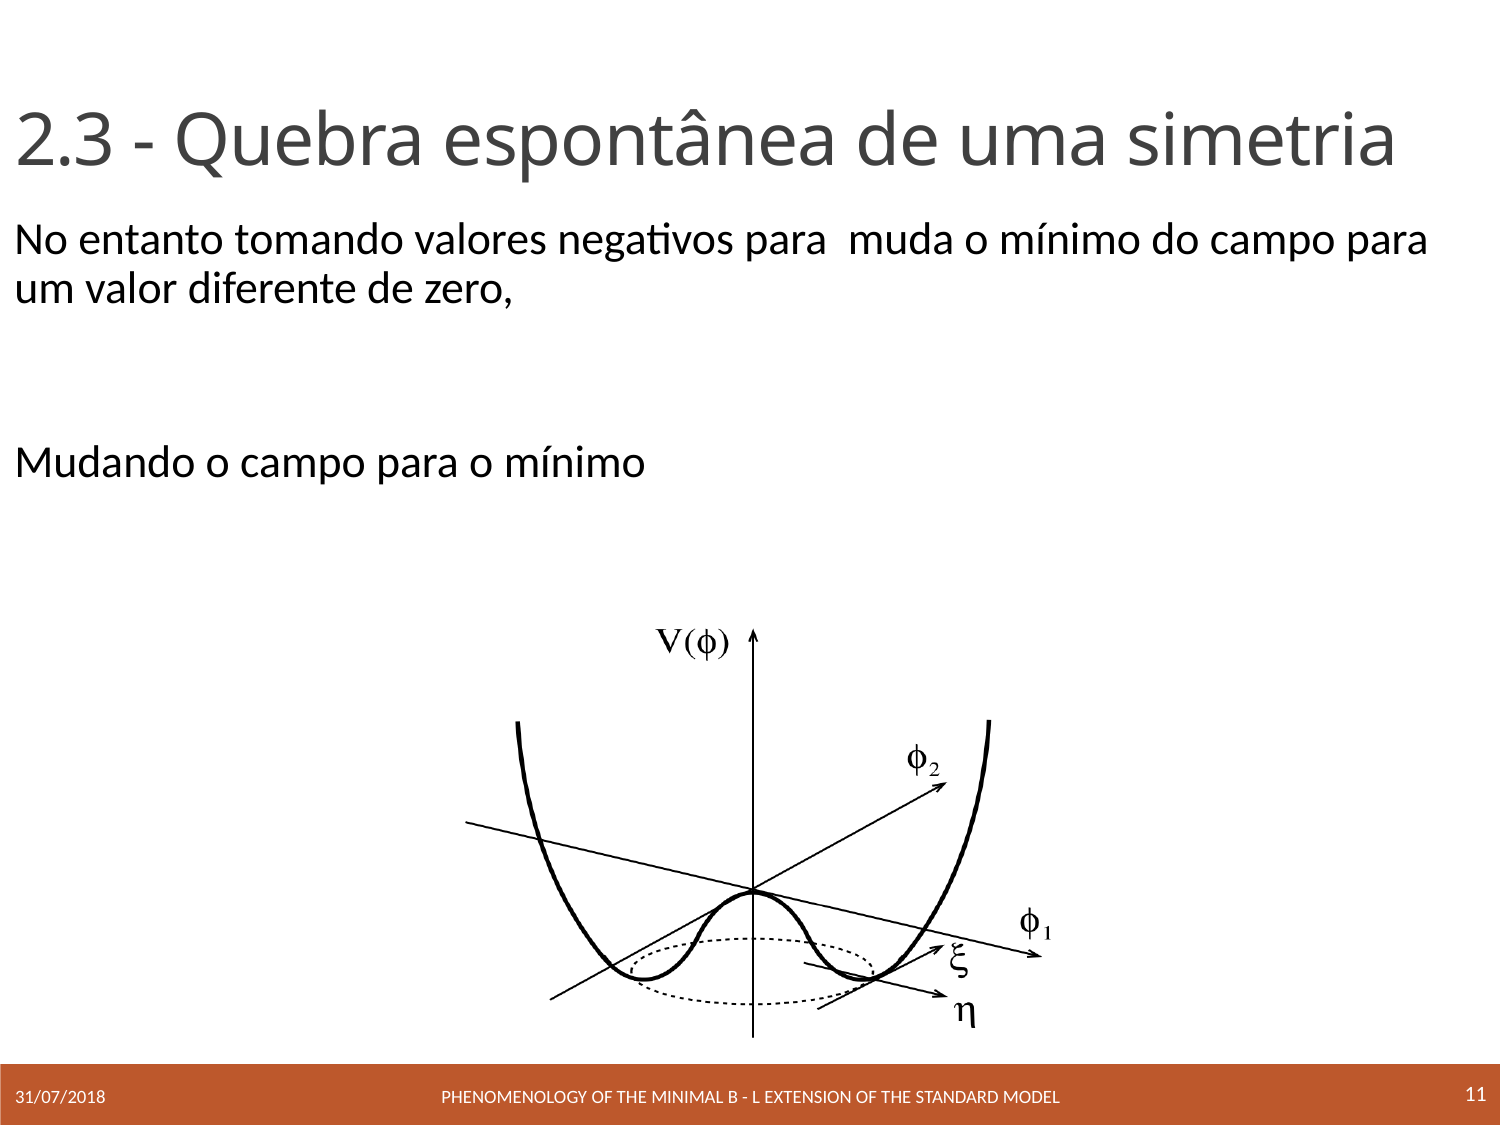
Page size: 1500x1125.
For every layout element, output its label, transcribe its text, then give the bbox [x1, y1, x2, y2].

title 2.3 - Quebra espontânea de uma simetria [0, 0, 1500, 188]
footer Phenomenology of the minimal B - L extension of the Standard Model [279, 1066, 1222, 1125]
picture [411, 589, 1093, 1064]
slide_number 11 [1340, 1062, 1500, 1123]
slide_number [0, 1066, 279, 1125]
